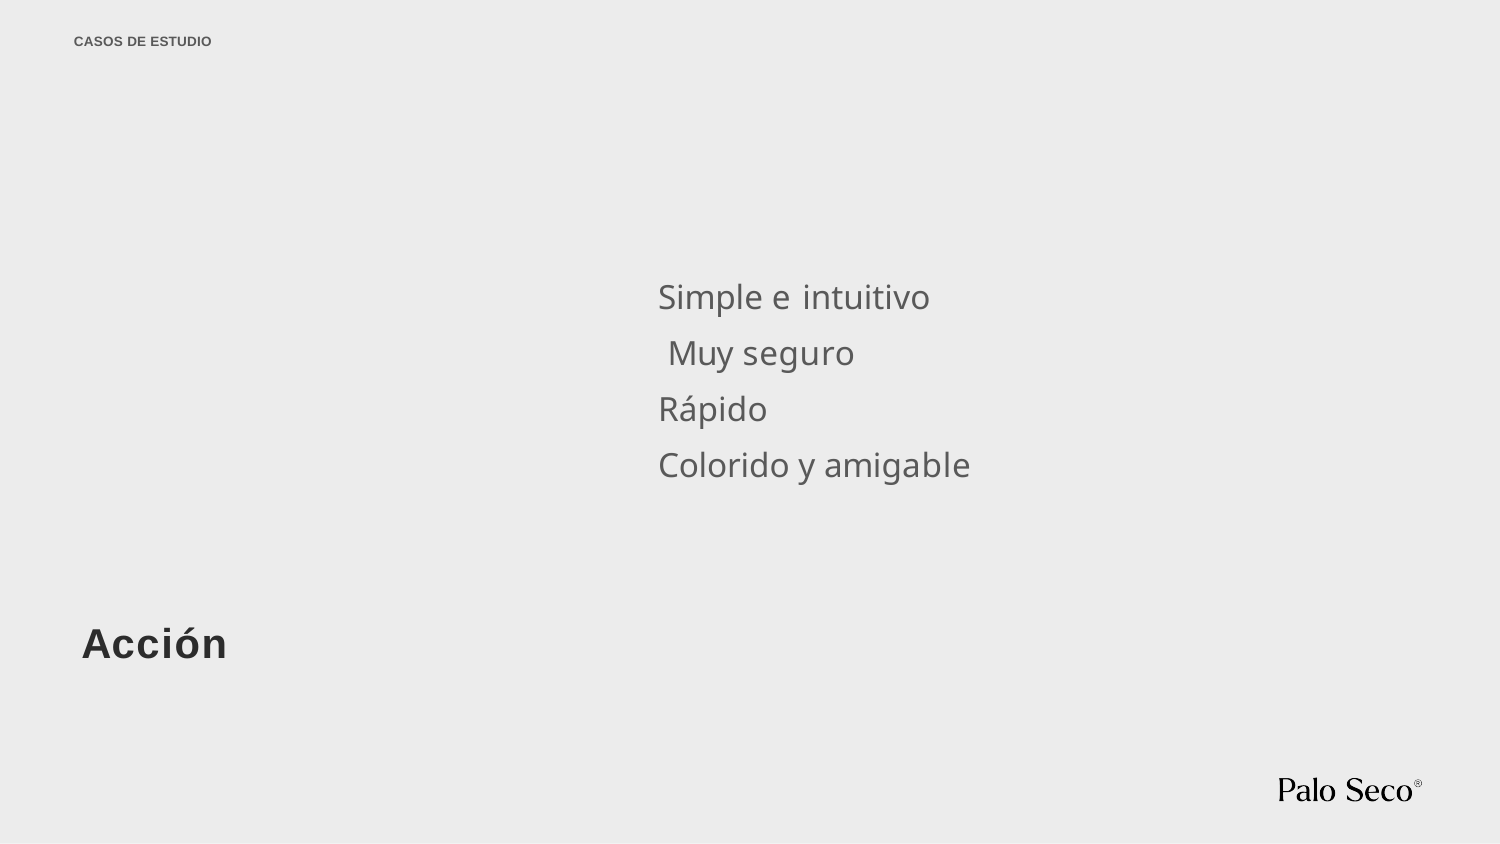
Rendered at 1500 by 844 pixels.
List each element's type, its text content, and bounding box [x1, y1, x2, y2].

text_box CASOS DE ESTUDIO [71, 30, 217, 50]
text_box Colorido y amigable [656, 441, 982, 484]
title Simple e intuitivo Muy seguro Rápido [656, 257, 939, 428]
picture [1258, 762, 1440, 818]
text_box Acción [79, 614, 229, 667]
